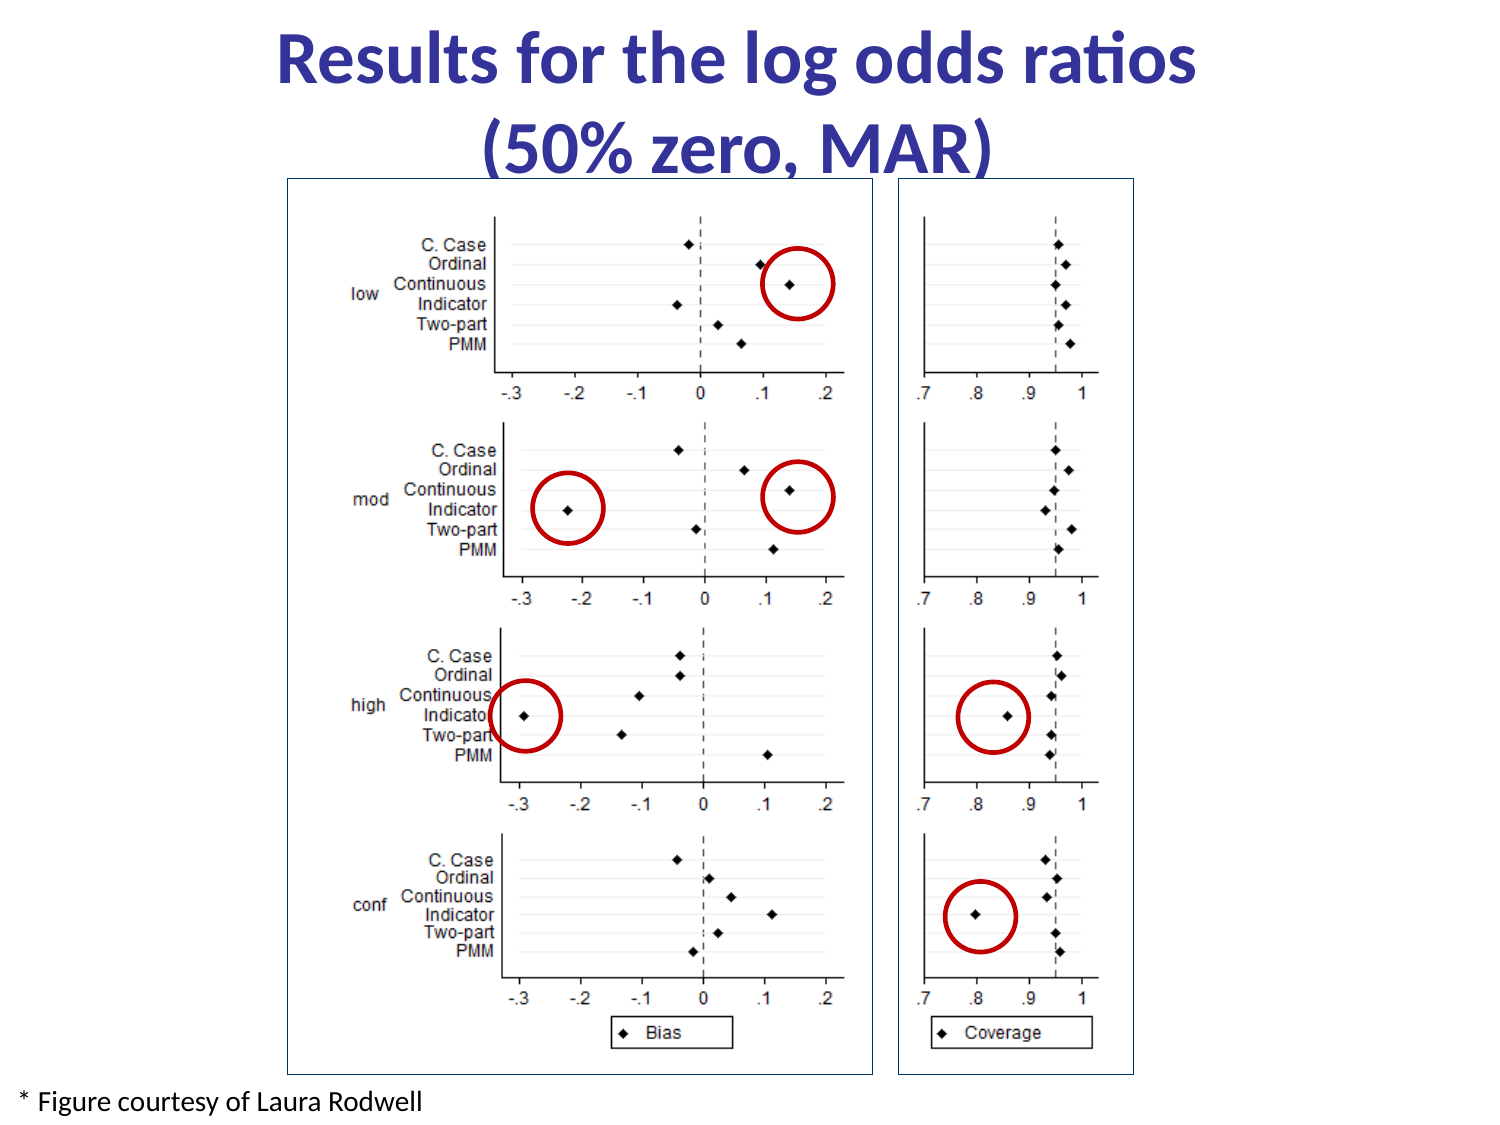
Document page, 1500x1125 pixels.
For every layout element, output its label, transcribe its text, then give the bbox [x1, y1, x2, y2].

text_box Results for the log odds ratios (50% zero, MAR) [53, 0, 1422, 316]
text_box * Figure courtesy of Laura Rodwell [2, 1074, 439, 1125]
picture [287, 178, 874, 1075]
picture [898, 178, 1134, 1075]
